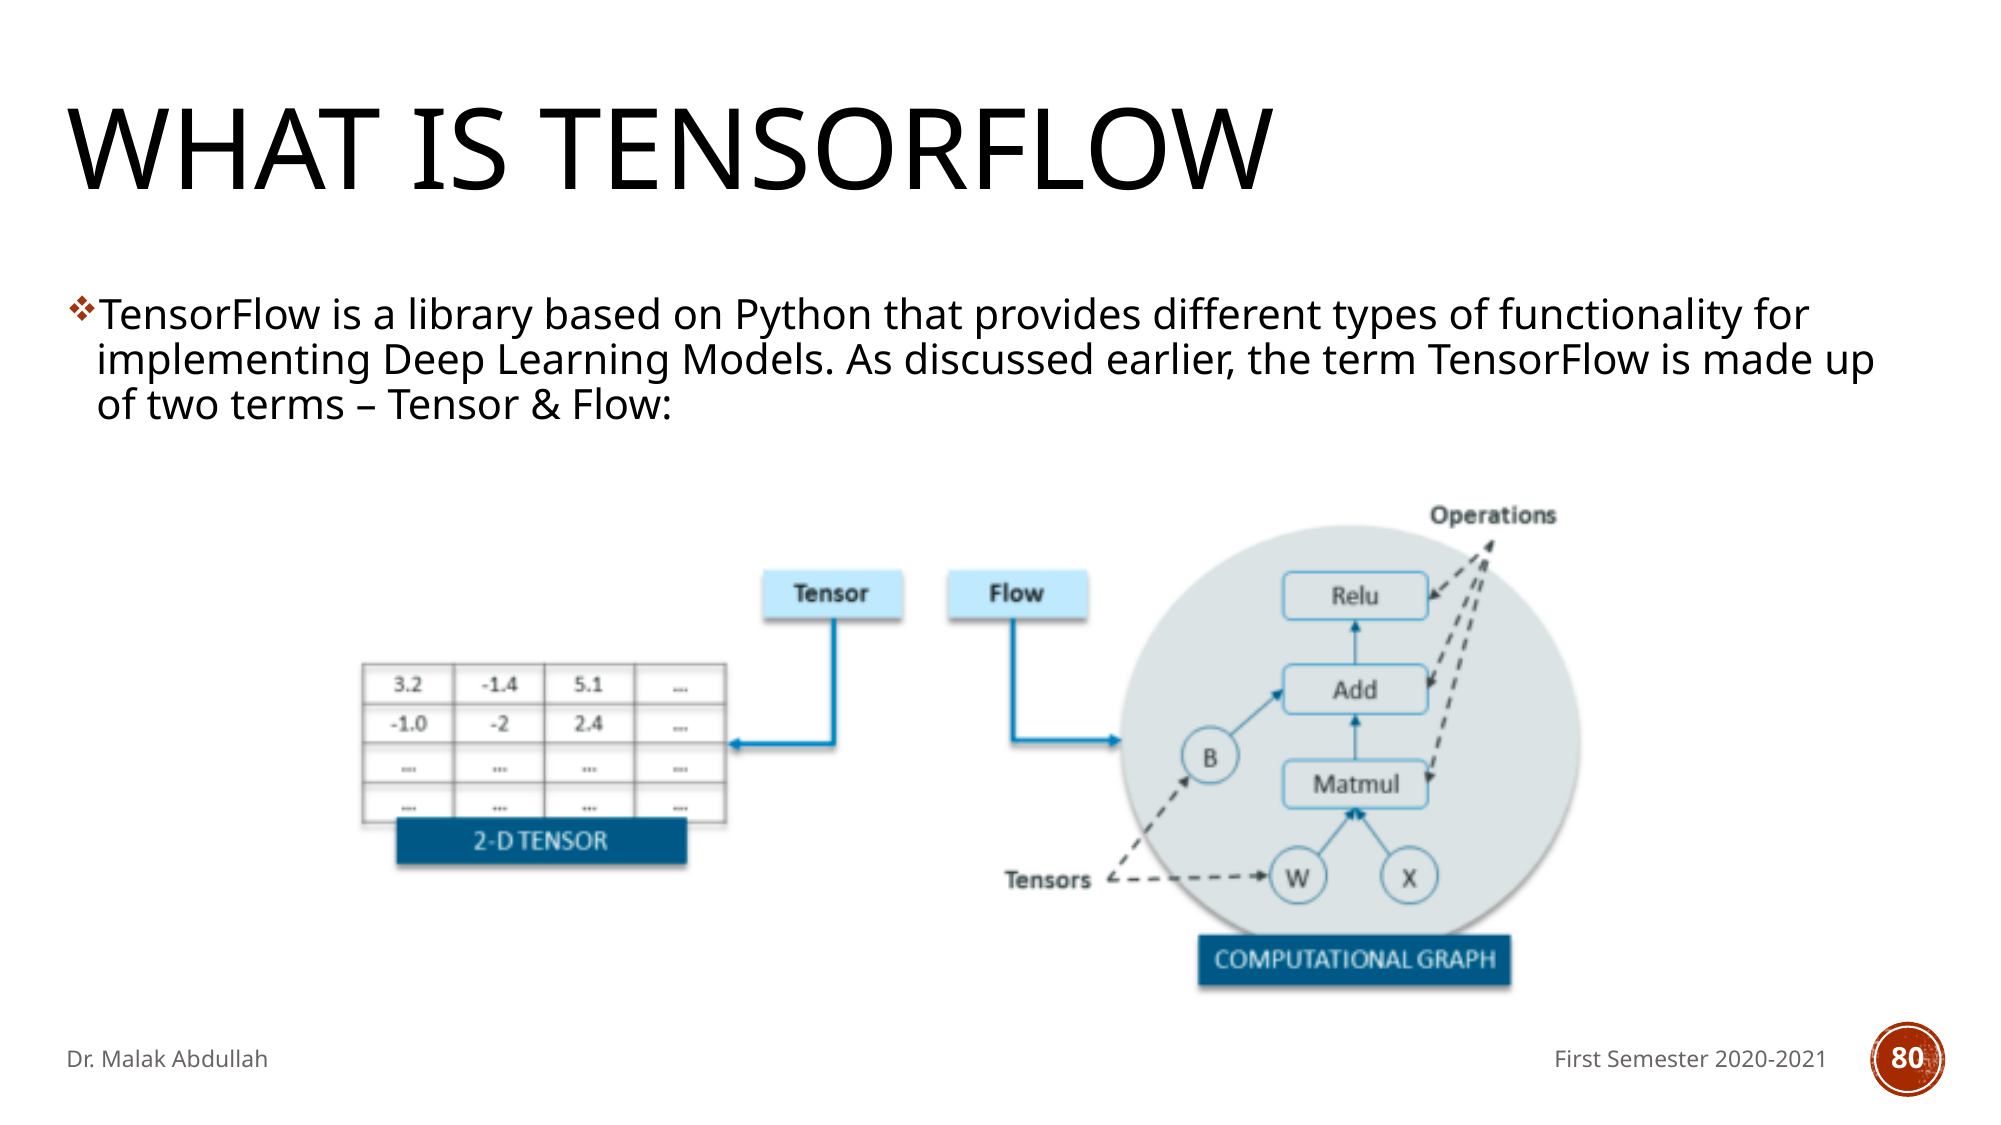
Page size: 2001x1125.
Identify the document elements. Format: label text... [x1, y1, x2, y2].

footer Dr. Malak Abdullah [51, 1028, 1217, 1089]
picture [296, 451, 1600, 1021]
title What is Tensorflow [51, 49, 1920, 258]
slide_number First Semester 2020-2021 [1306, 1028, 1844, 1089]
slide_number 80 [1855, 1028, 1961, 1089]
list TensorFlow is a library based on Python that provides different types of functionality for implementing Deep Learning Models. As discussed earlier, the term TensorFlow is made up of two terms – Tensor & Flow: [51, 285, 1920, 1013]
